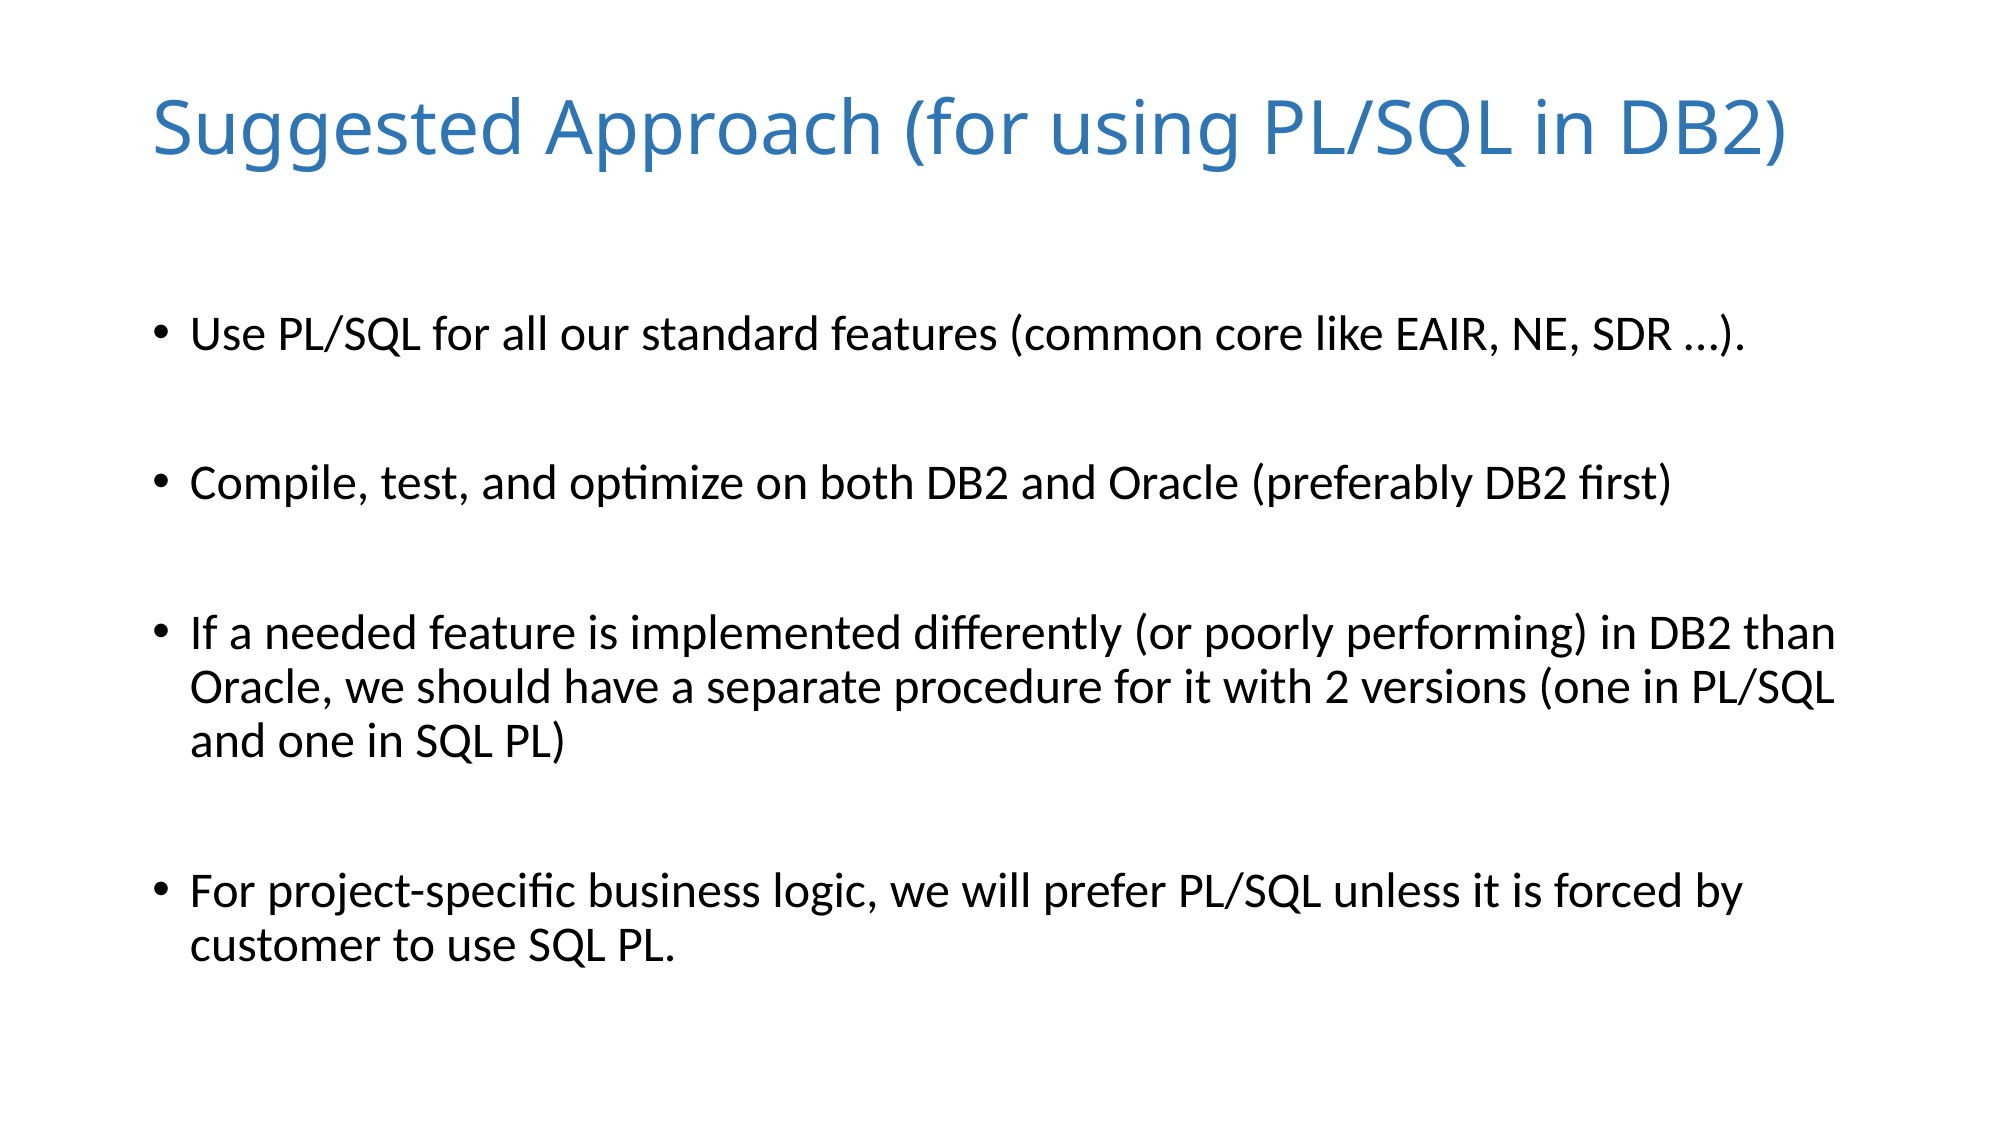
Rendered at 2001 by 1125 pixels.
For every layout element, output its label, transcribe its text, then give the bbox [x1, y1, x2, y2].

list Use PL/SQL for all our standard features (common core like EAIR, NE, SDR …). Compile, test, and optimize on both DB2 and Oracle (preferably DB2 first) If a needed feature is implemented differently (or poorly performing) in DB2 than Oracle, we should have a separate procedure for it with 2 versions (one in PL/SQL and one in SQL PL) For project-specific business logic, we will prefer PL/SQL unless it is forced by customer to use SQL PL. [137, 299, 1863, 1014]
title Suggested Approach (for using PL/SQL in DB2) [137, 59, 1863, 201]
